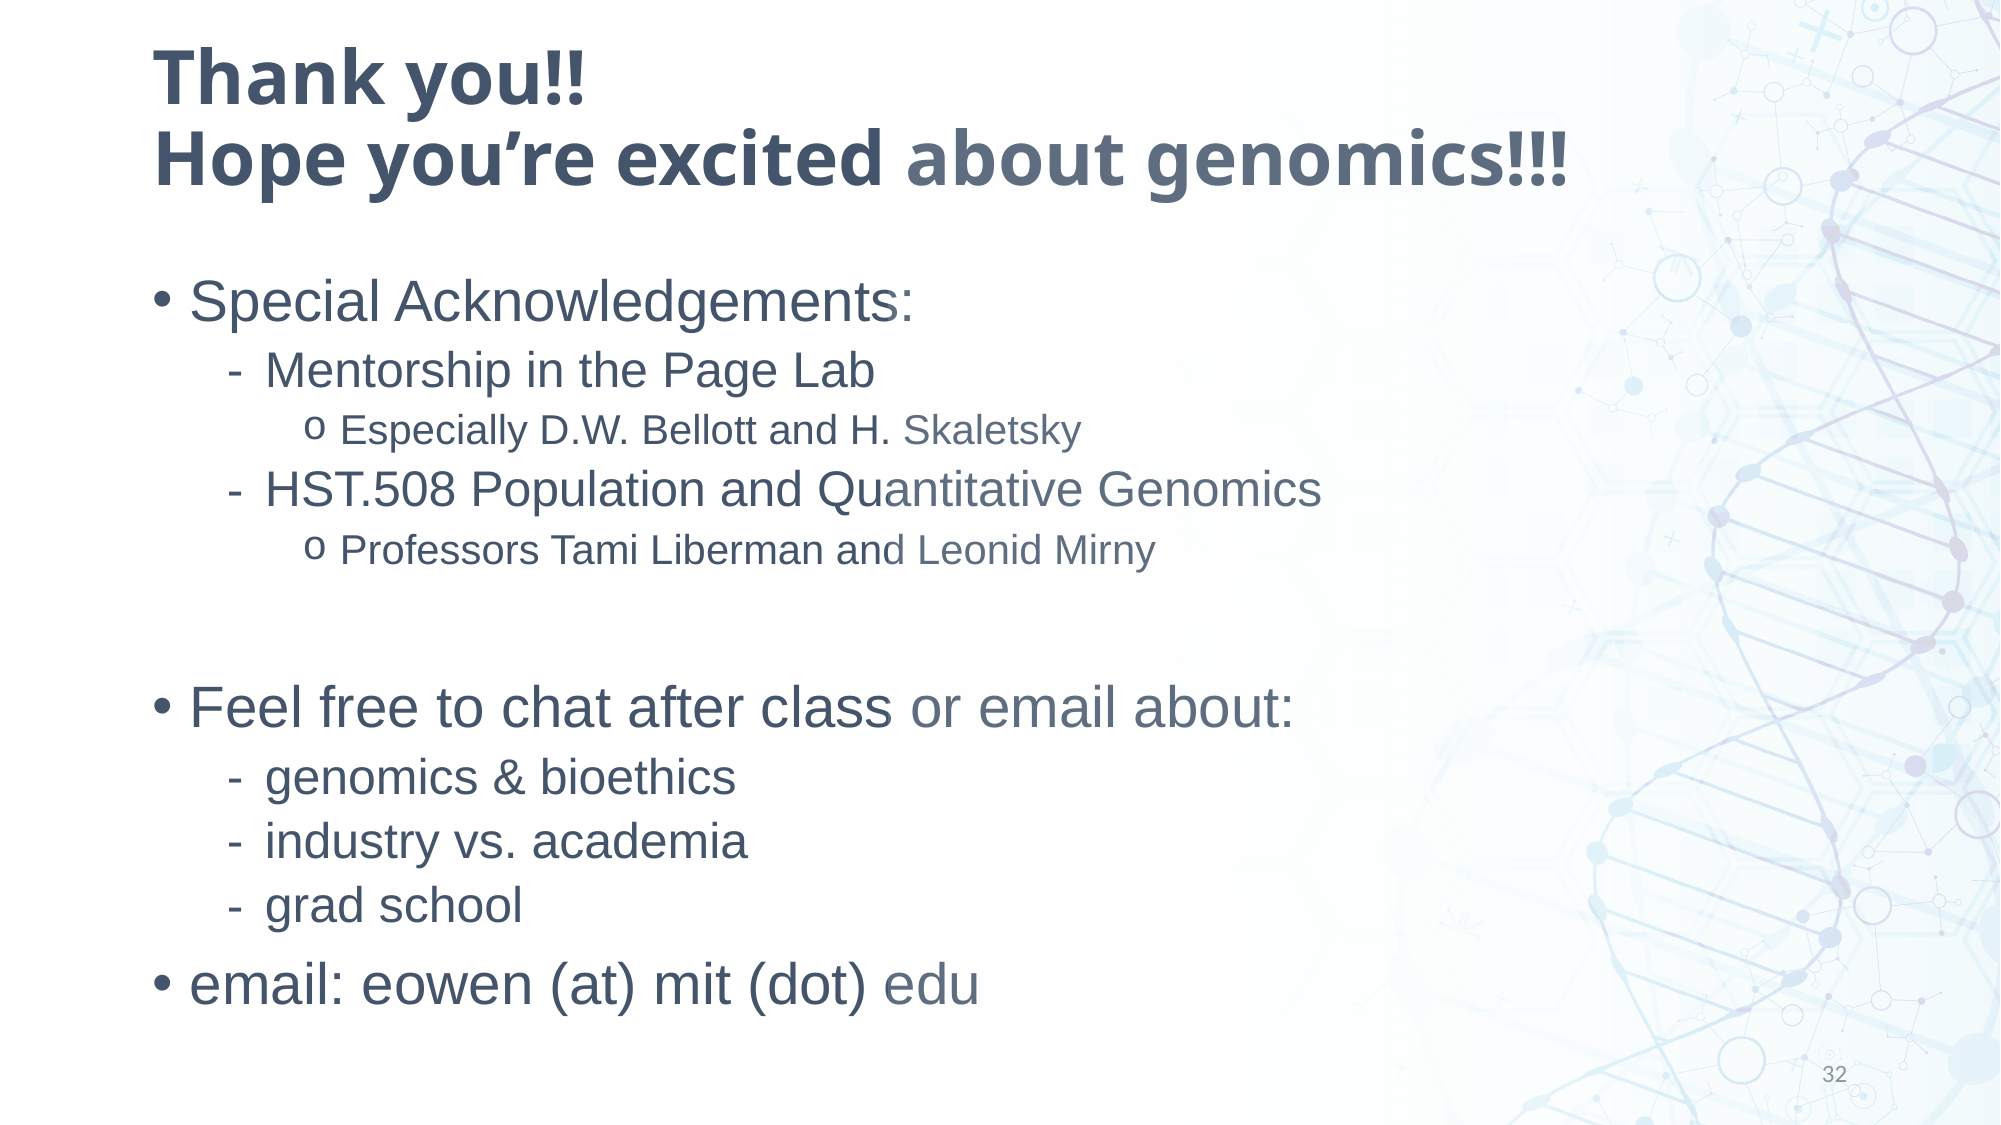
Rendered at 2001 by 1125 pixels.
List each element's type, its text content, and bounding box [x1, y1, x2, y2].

title Thank you!! Hope you’re excited about genomics!!! [137, 22, 888, 210]
picture [888, 0, 2000, 1125]
list Special Acknowledgements: Mentorship in the Page Lab Especially D.W. Bellott and H. Skaletsky HST.508 Population and Quantitative Genomics Professors Tami Liberman and Leonid Mirny Feel free to chat after class or email about: genomics & bioethics industry vs. academia grad school email: eowen (at) mit (dot) edu [137, 263, 888, 1103]
